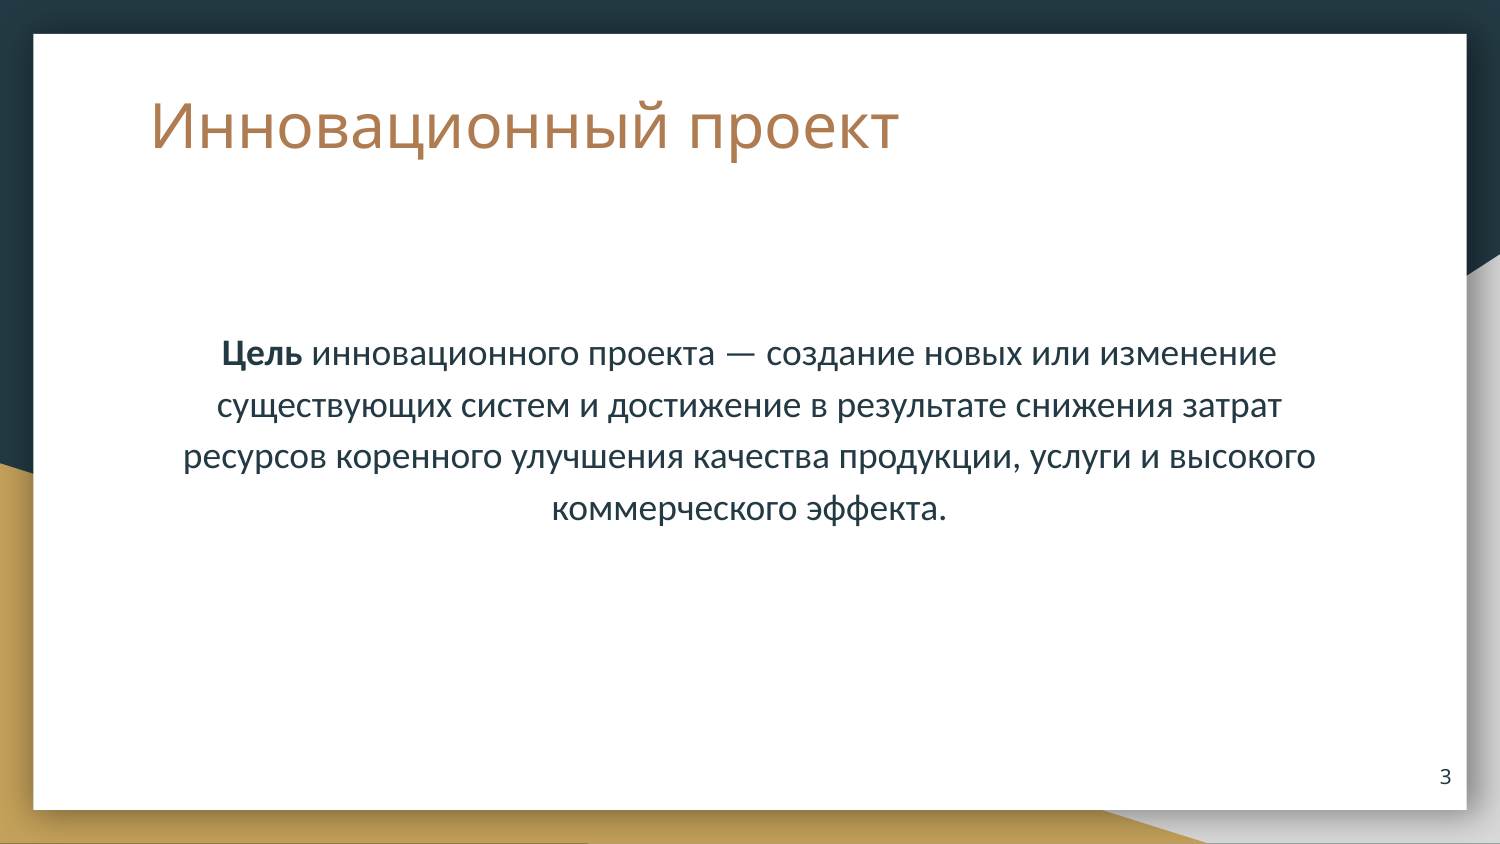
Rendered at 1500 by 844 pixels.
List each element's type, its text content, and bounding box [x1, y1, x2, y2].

slide_number ‹#› [1376, 745, 1467, 810]
list Цель инновационного проекта — создание новых или изменение существующих систем и достижение в результате снижения затрат ресурсов коренного улучшения качества продукции, услуги и высокого коммерческого эффекта. [134, 228, 1366, 623]
title Инновационный проект [134, 71, 1366, 228]
